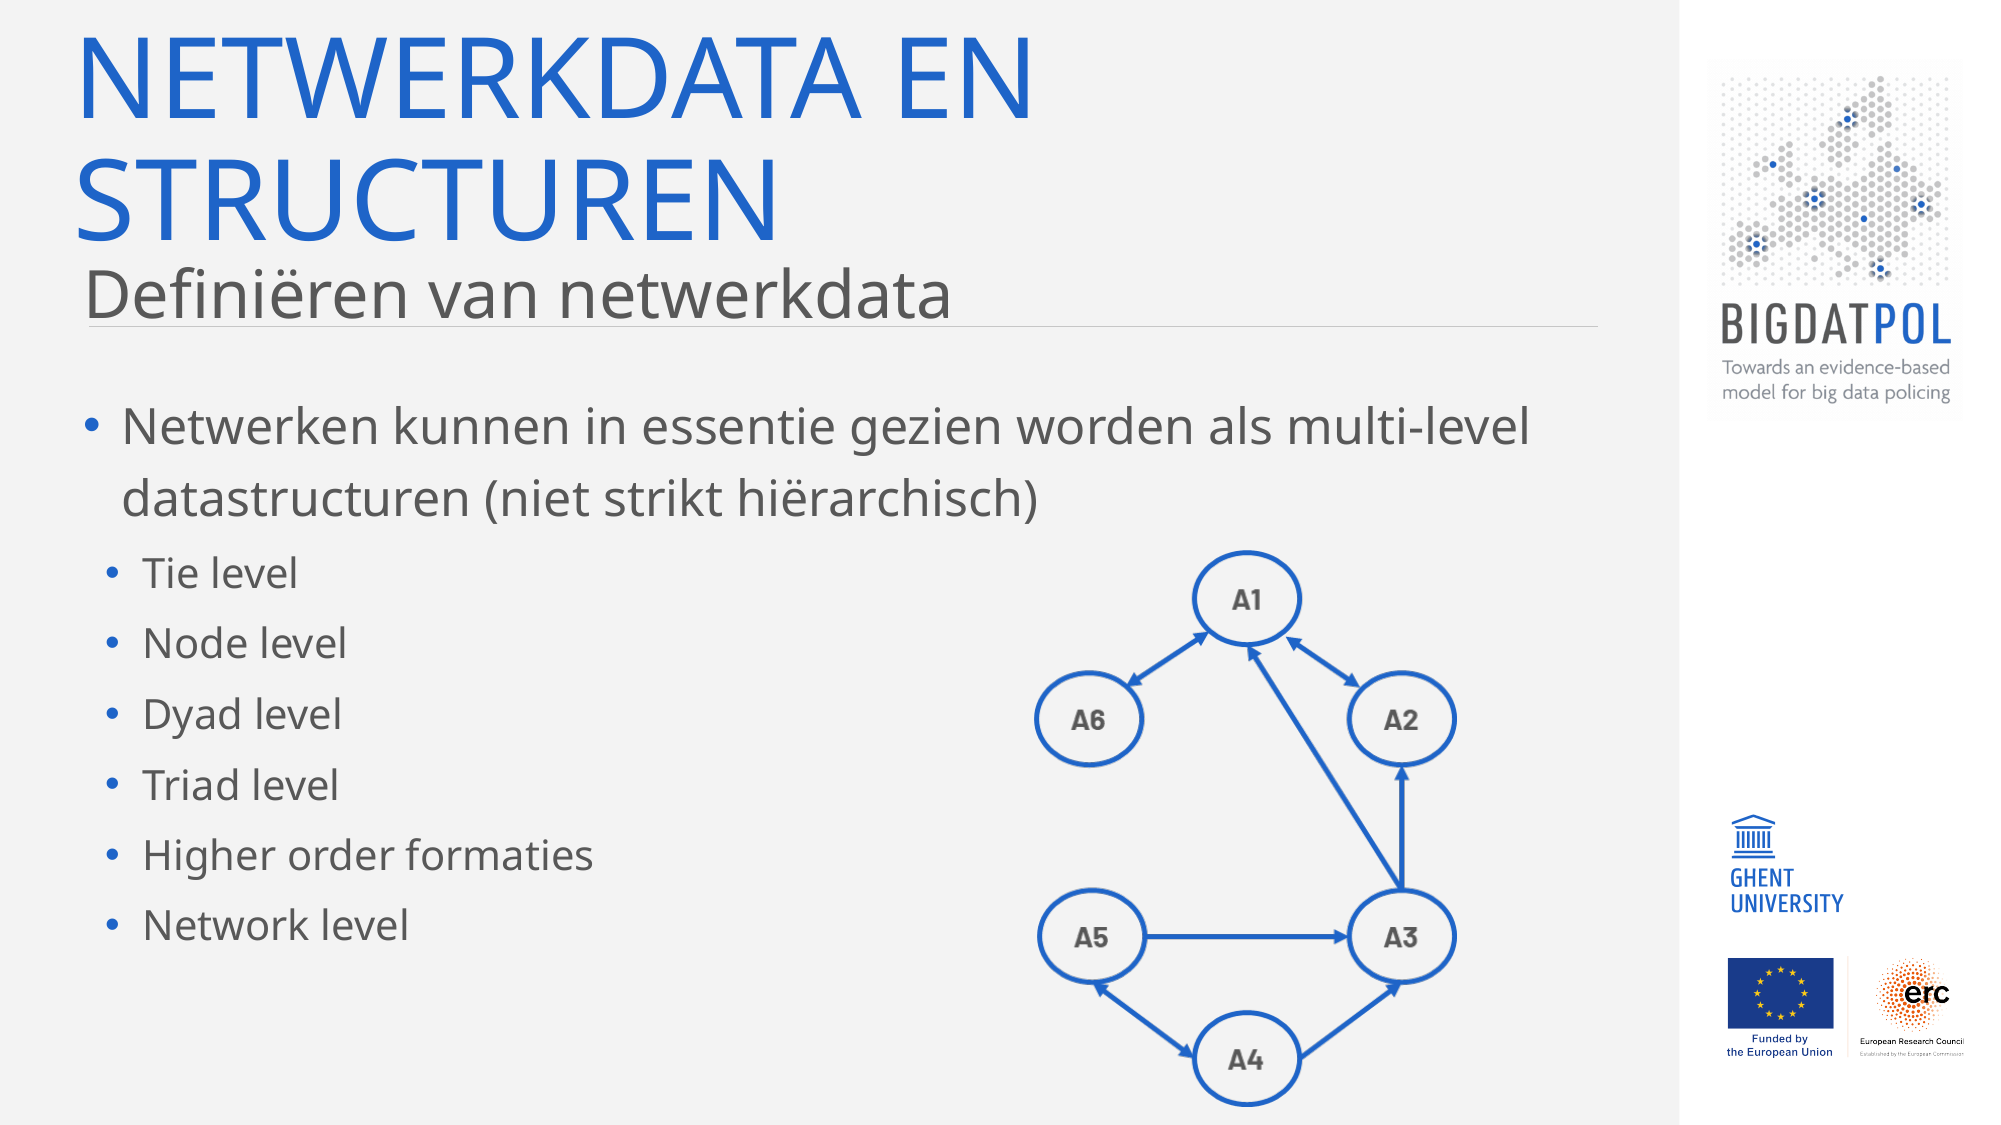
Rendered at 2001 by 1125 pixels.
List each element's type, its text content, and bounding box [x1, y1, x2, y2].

list Definiëren van netwerkdata [68, 228, 1599, 336]
picture [1707, 59, 1963, 421]
picture [1688, 781, 1964, 1058]
title Netwerkdata en structuren [58, 53, 1599, 233]
list Netwerken kunnen in essentie gezien worden als multi-level datastructuren (niet strikt hiërarchisch) Tie level Node level Dyad level Triad level Higher order formaties Network level [68, 375, 1599, 1107]
picture [1034, 550, 1457, 1107]
